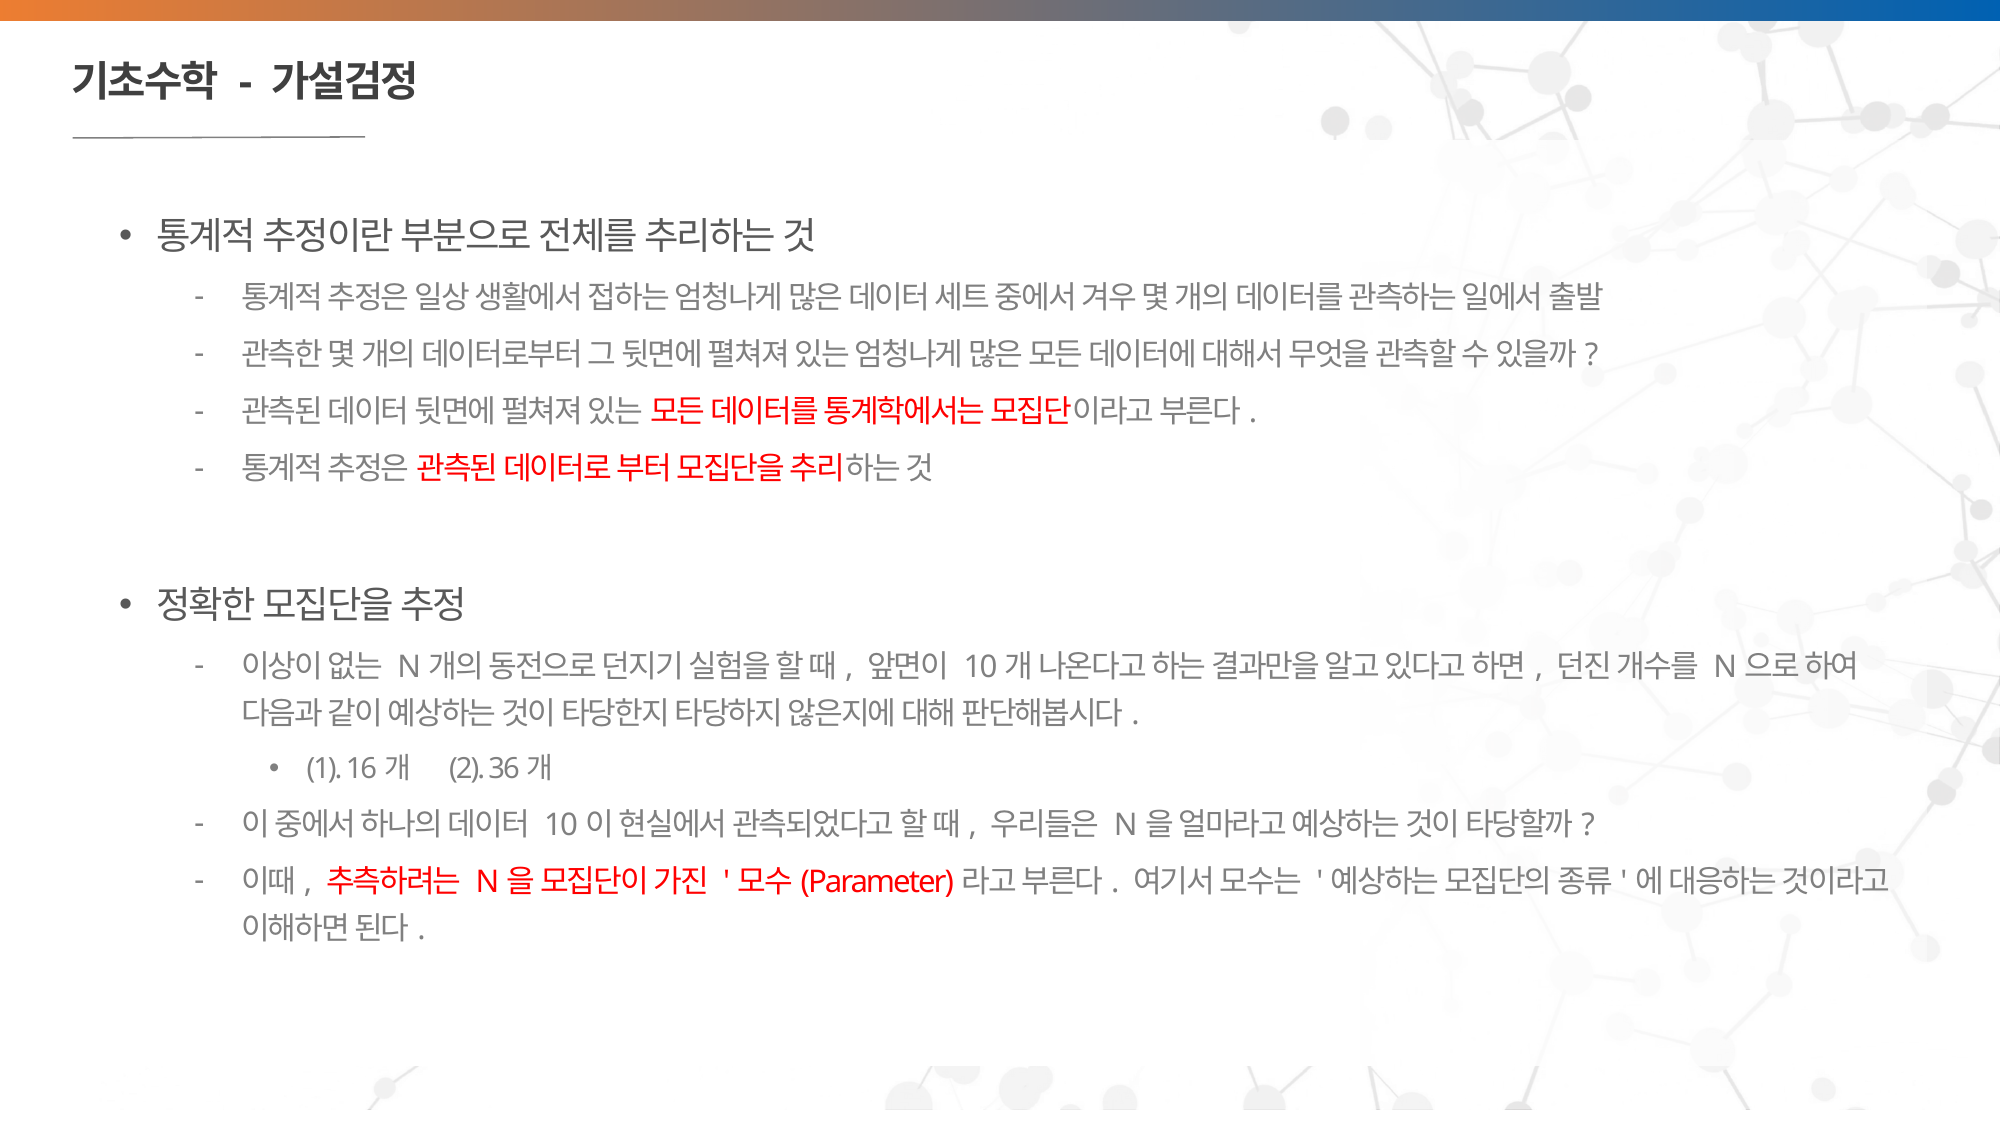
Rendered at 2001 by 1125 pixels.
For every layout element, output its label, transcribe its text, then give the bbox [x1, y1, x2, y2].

title 기초수학 - 가설검정 [56, 49, 1162, 117]
list 통계적 추정이란 부분으로 전체를 추리하는 것 통계적 추정은 일상 생활에서 접하는 엄청나게 많은 데이터 세트 중에서 겨우 몇 개의 데이터를 관측하는 일에서 출발 관측한 몇 개의 데이터로부터 그 뒷면에 펼쳐져 있는 엄청나게 많은 모든 데이터에 대해서 무엇을 관측할 수 있을까? 관측된 데이터 뒷면에 펄쳐져 있는 모든 데이터를 통계학에서는 모집단이라고 부른다. 통계적 추정은 관측된 데이터로 부터 모집단을 추리하는 것 정확한 모집단을 추정 이상이 없는 N개의 동전으로 던지기 실험을 할 때, 앞면이 10개 나온다고 하는 결과만을 알고 있다고 하면, 던진 개수를 N으로 하여 다음과 같이 예상하는 것이 타당한지 타당하지 않은지에 대해 판단해봅시다. (1). 16개 (2). 36개 이 중에서 하나의 데이터 10이 현실에서 관측되었다고 할 때, 우리들은 N을 얼마라고 예상하는 것이 타당할까? 이때, 추측하려는 N을 모집단이 가진 '모수(Parameter)라고 부른다. 여기서 모수는 '예상하는 모집단의 종류'에 대응하는 것이라고 이해하면 된다. [104, 193, 1911, 1035]
